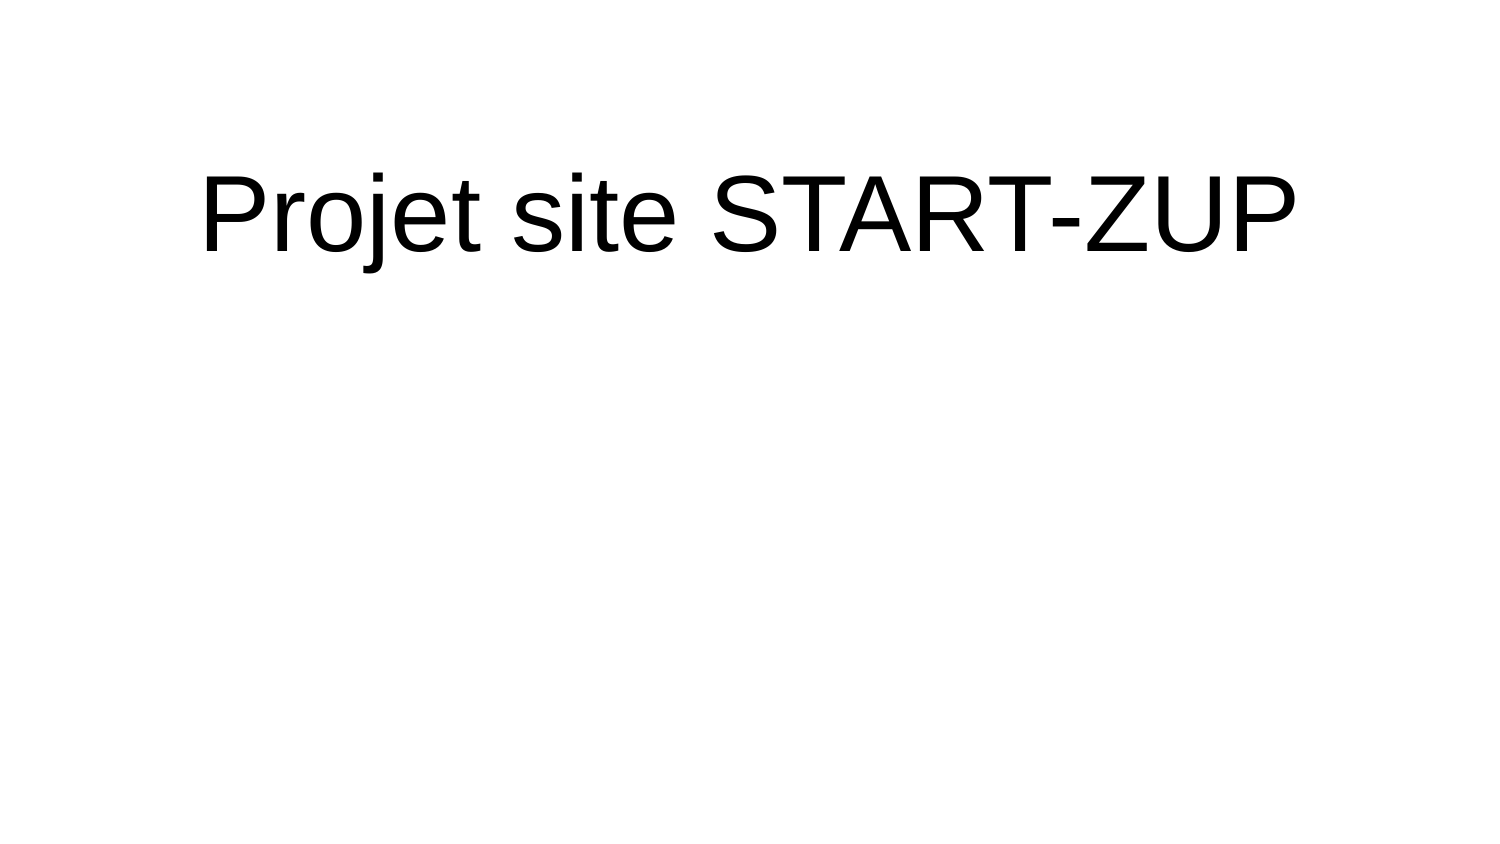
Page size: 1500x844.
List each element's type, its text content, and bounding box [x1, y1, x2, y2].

title Projet site START-ZUP [51, 122, 1449, 290]
